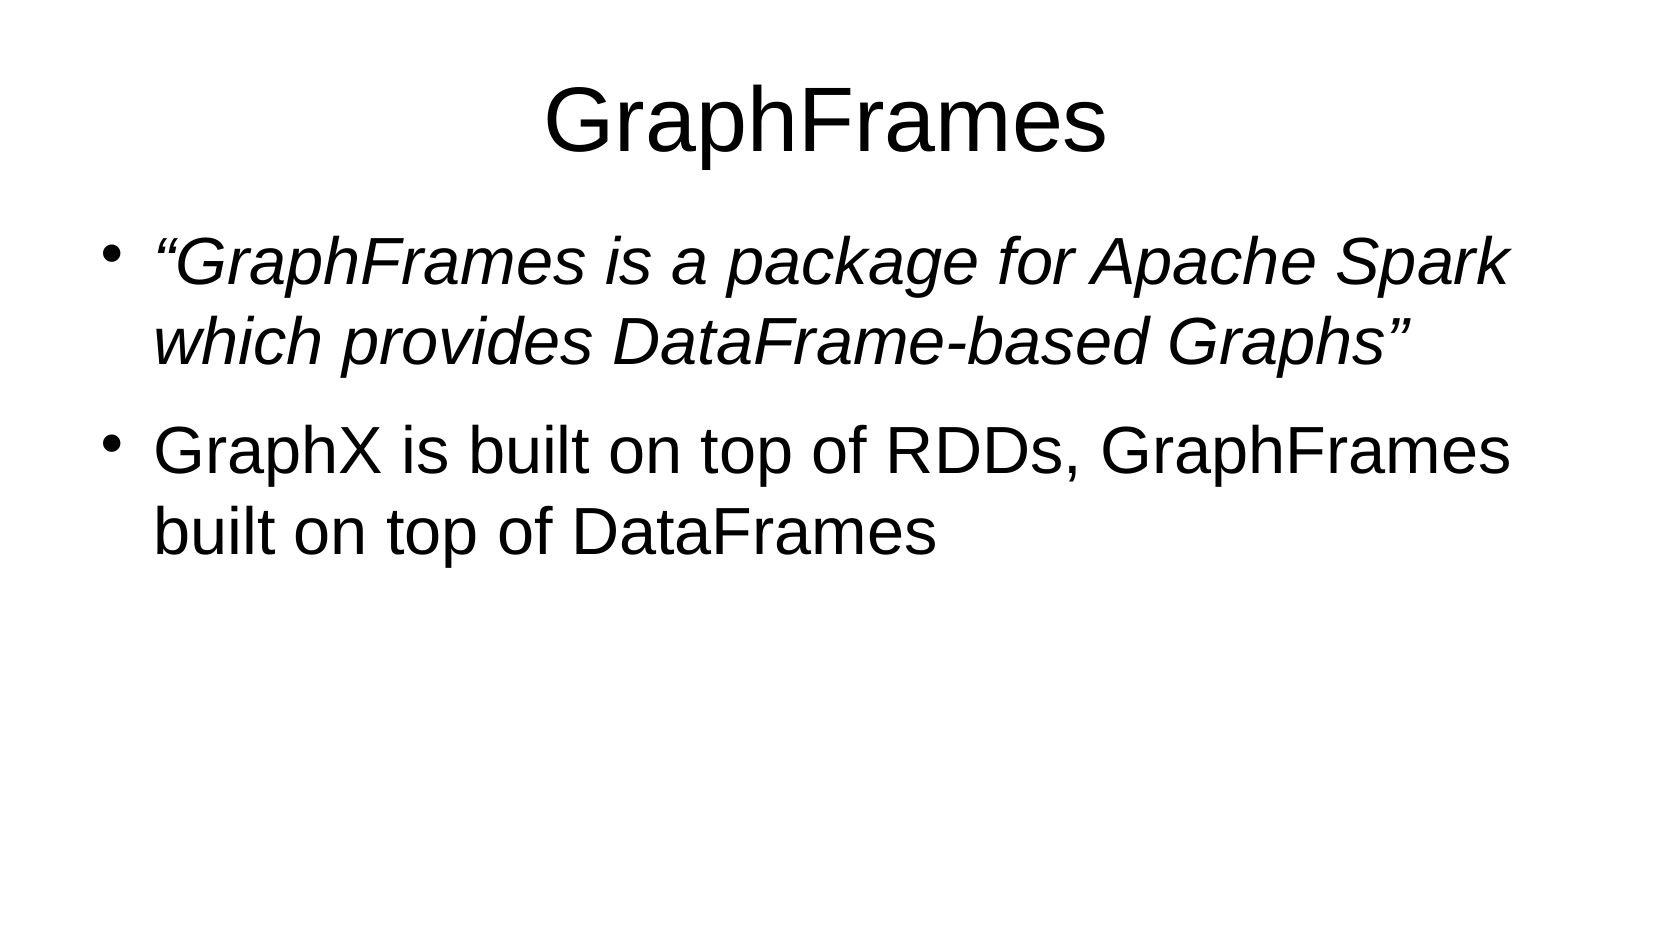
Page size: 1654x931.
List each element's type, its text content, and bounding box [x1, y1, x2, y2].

text_box GraphFrames [82, 37, 1571, 193]
text_box “GraphFrames is a package for Apache Spark which provides DataFrame-based Graphs” GraphX is built on top of RDDs, GraphFrames built on top of DataFrames [82, 217, 1571, 757]
